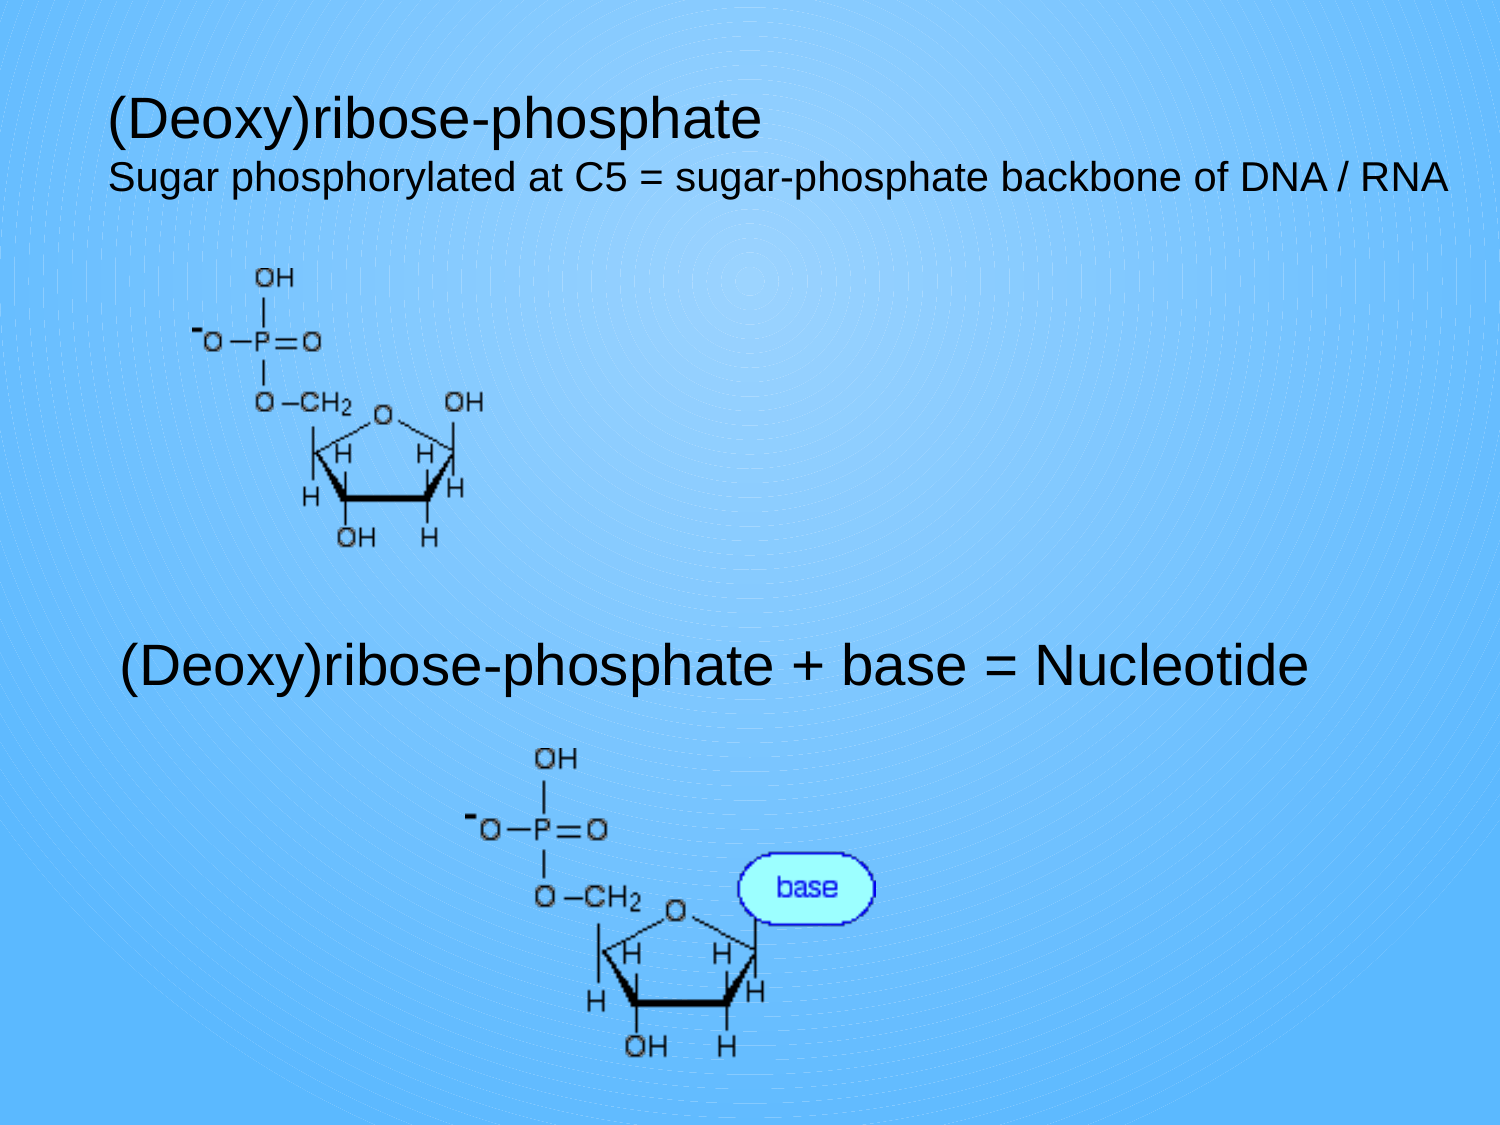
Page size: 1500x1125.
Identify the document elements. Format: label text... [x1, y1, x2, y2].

picture [192, 268, 485, 556]
text_box (Deoxy)ribose-phosphate + base = Nucleotide [105, 619, 1327, 705]
picture [465, 748, 876, 1067]
text_box (Deoxy)ribose-phosphate Sugar phosphorylated at C5 = sugar-phosphate backbone of DNA / RNA [93, 72, 1465, 208]
